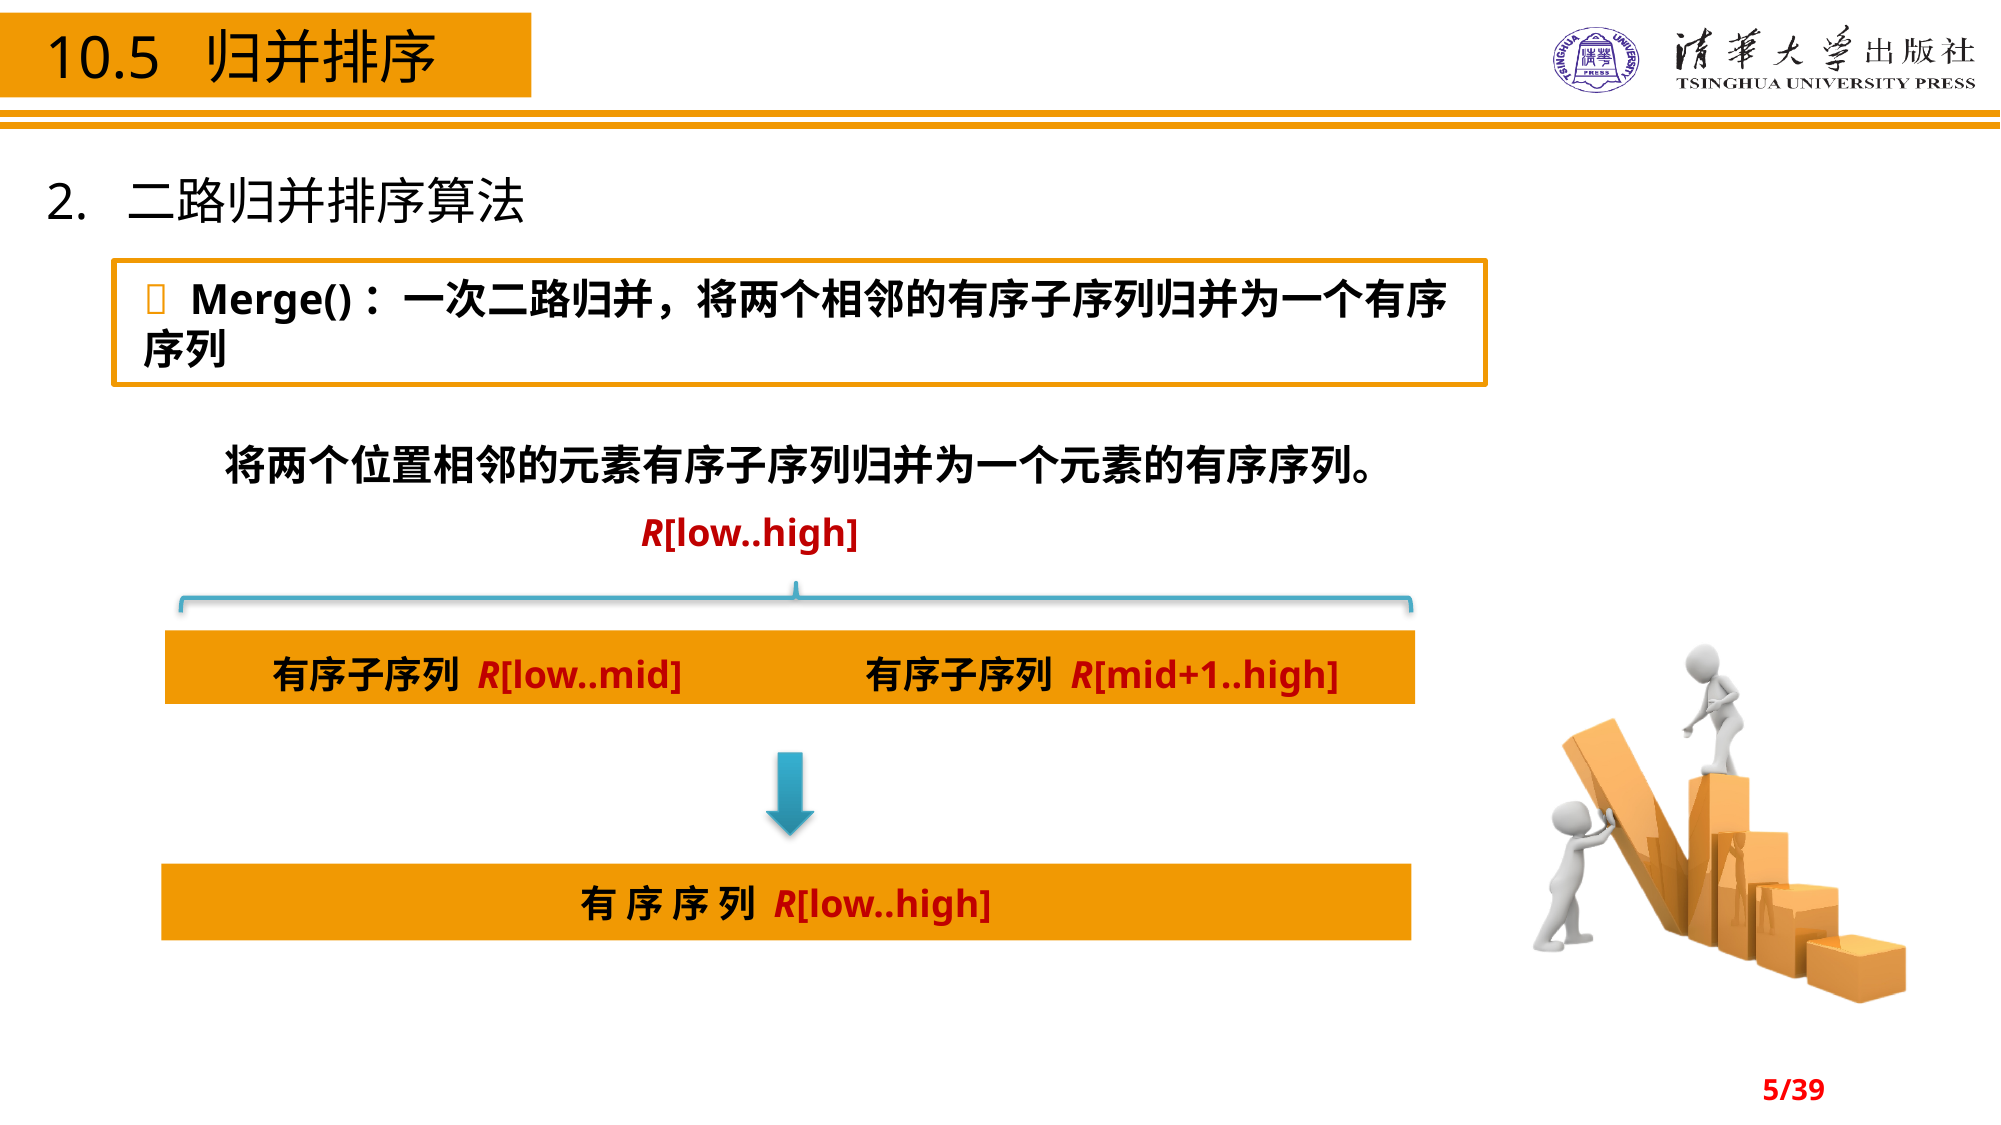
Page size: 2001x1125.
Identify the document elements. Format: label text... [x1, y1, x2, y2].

text_box 2. 二路归并排序算法 [31, 162, 747, 237]
text_box 有 序 序 列 R[low..high] [161, 863, 1412, 941]
slide_number /39 [1748, 1063, 2000, 1124]
text_box 将两个位置相邻的元素有序子序列归并为一个元素的有序序列。 [210, 418, 1418, 497]
text_box [766, 752, 815, 836]
picture [1501, 612, 1941, 1052]
text_box [178, 580, 1414, 613]
text_box 有序子序列 R[mid+1..high] [791, 630, 1416, 704]
text_box  Merge()：一次二路归并，将两个相邻的有序子序列归并为一个有序序列 [112, 259, 1487, 386]
text_box R[low..high] [626, 501, 943, 562]
text_box 有序子序列 R[low..mid] [165, 630, 791, 704]
picture [1504, 0, 2001, 144]
text_box 10.5 归并排序 [0, 12, 532, 98]
